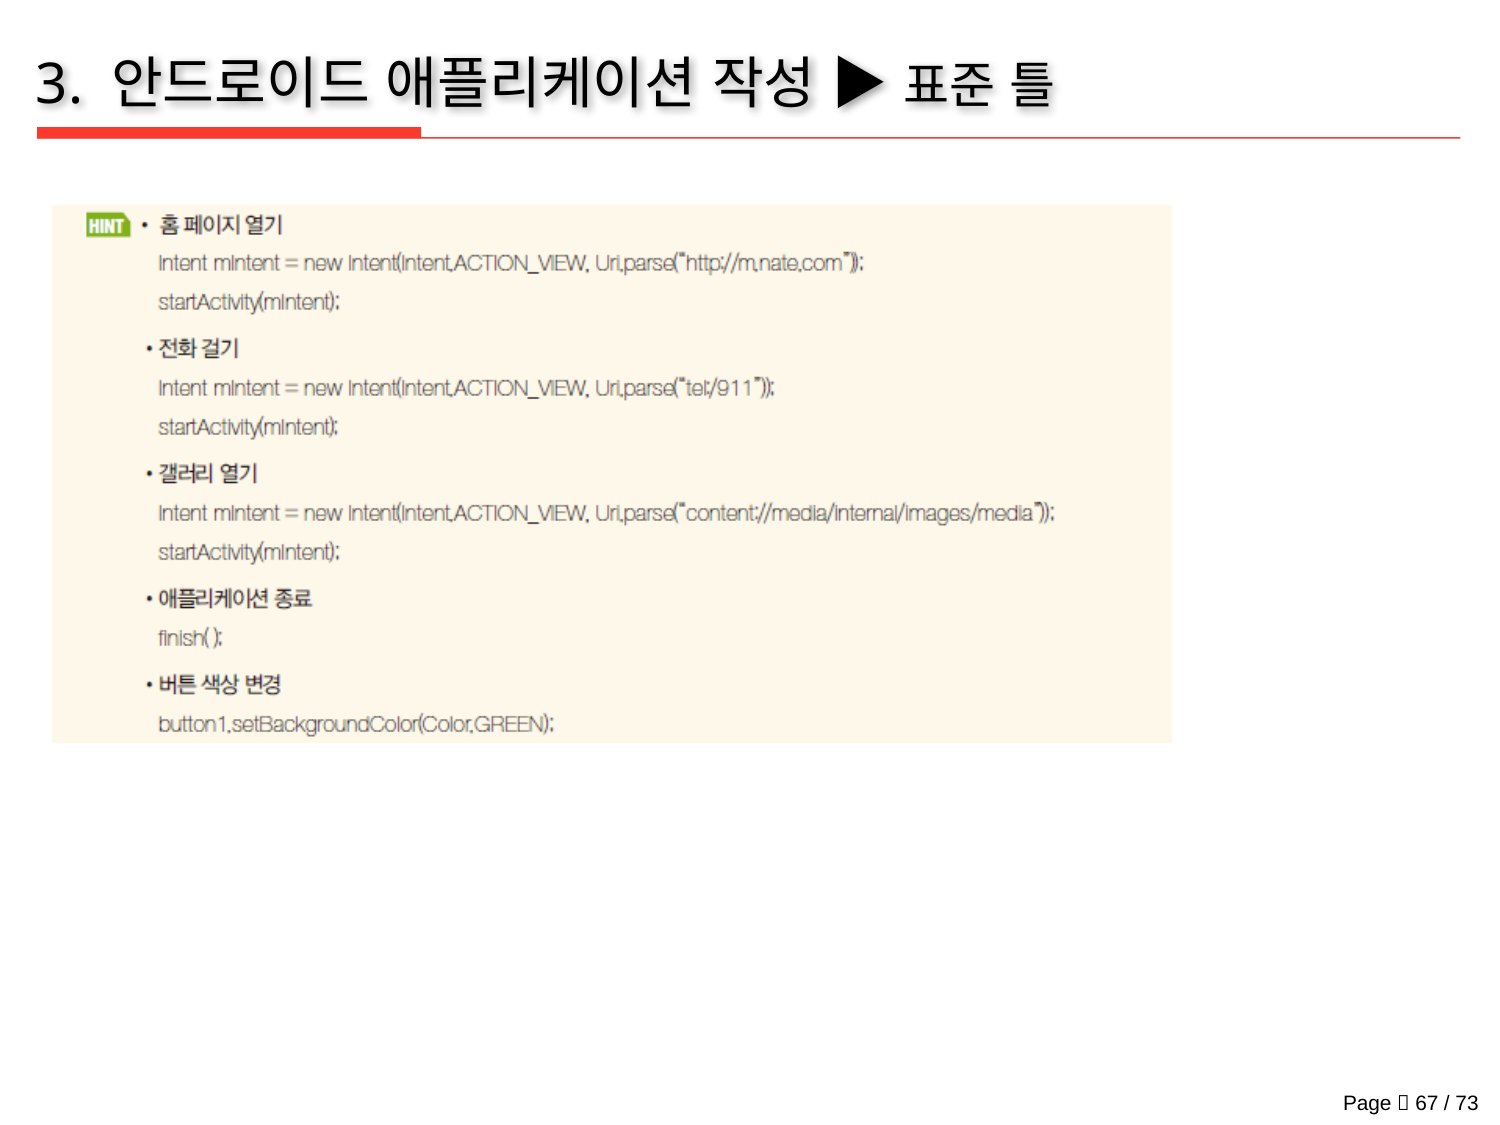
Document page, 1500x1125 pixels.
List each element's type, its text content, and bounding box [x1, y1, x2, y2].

picture [46, 204, 1177, 743]
title 3. 안드로이드 애플리케이션 작성 ▶ 표준 틀 [35, 47, 1434, 142]
